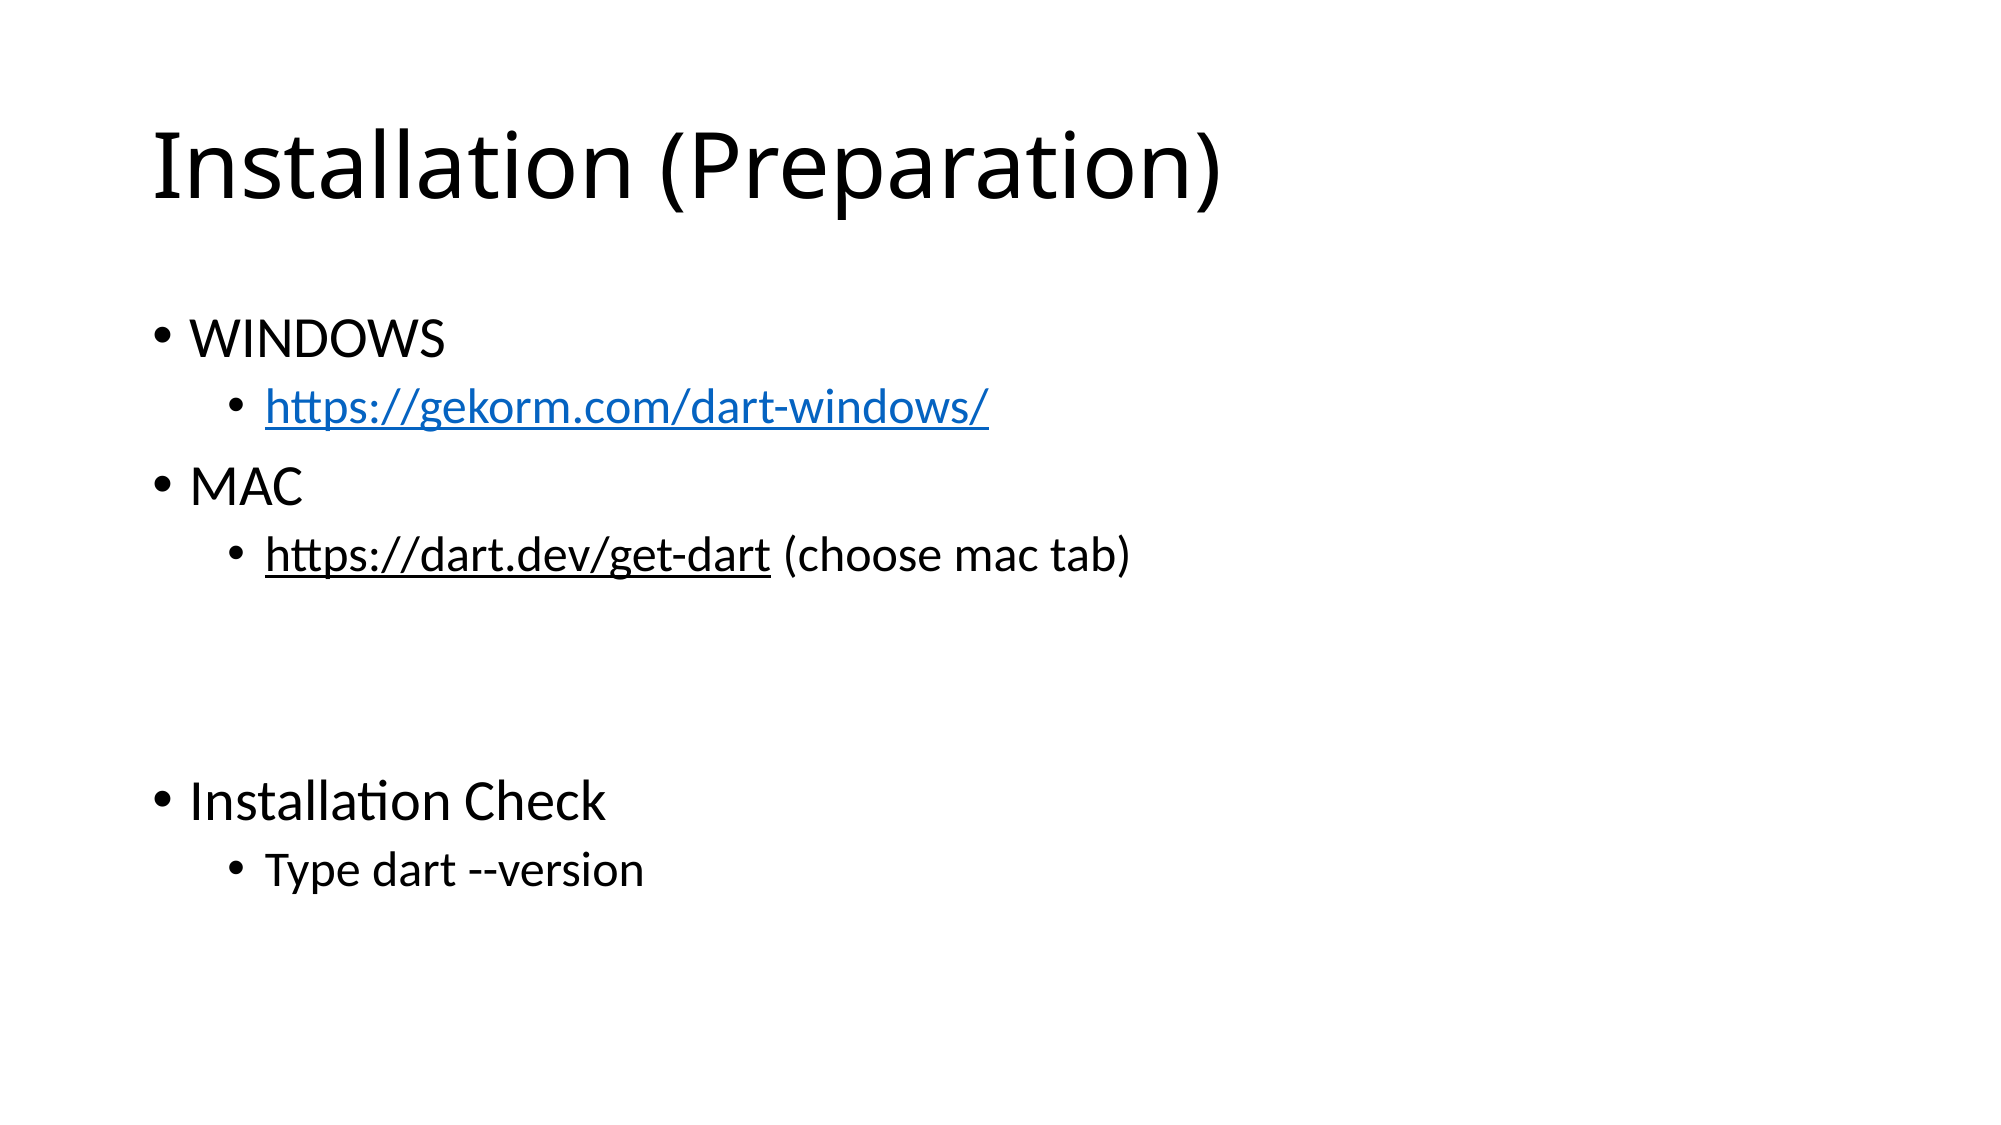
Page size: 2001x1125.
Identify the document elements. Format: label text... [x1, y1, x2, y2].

list WINDOWS https://gekorm.com/dart-windows/ MAC https://dart.dev/get-dart (choose mac tab) Installation Check Type dart --version [137, 299, 1863, 1014]
title Installation (Preparation) [137, 59, 1863, 278]
